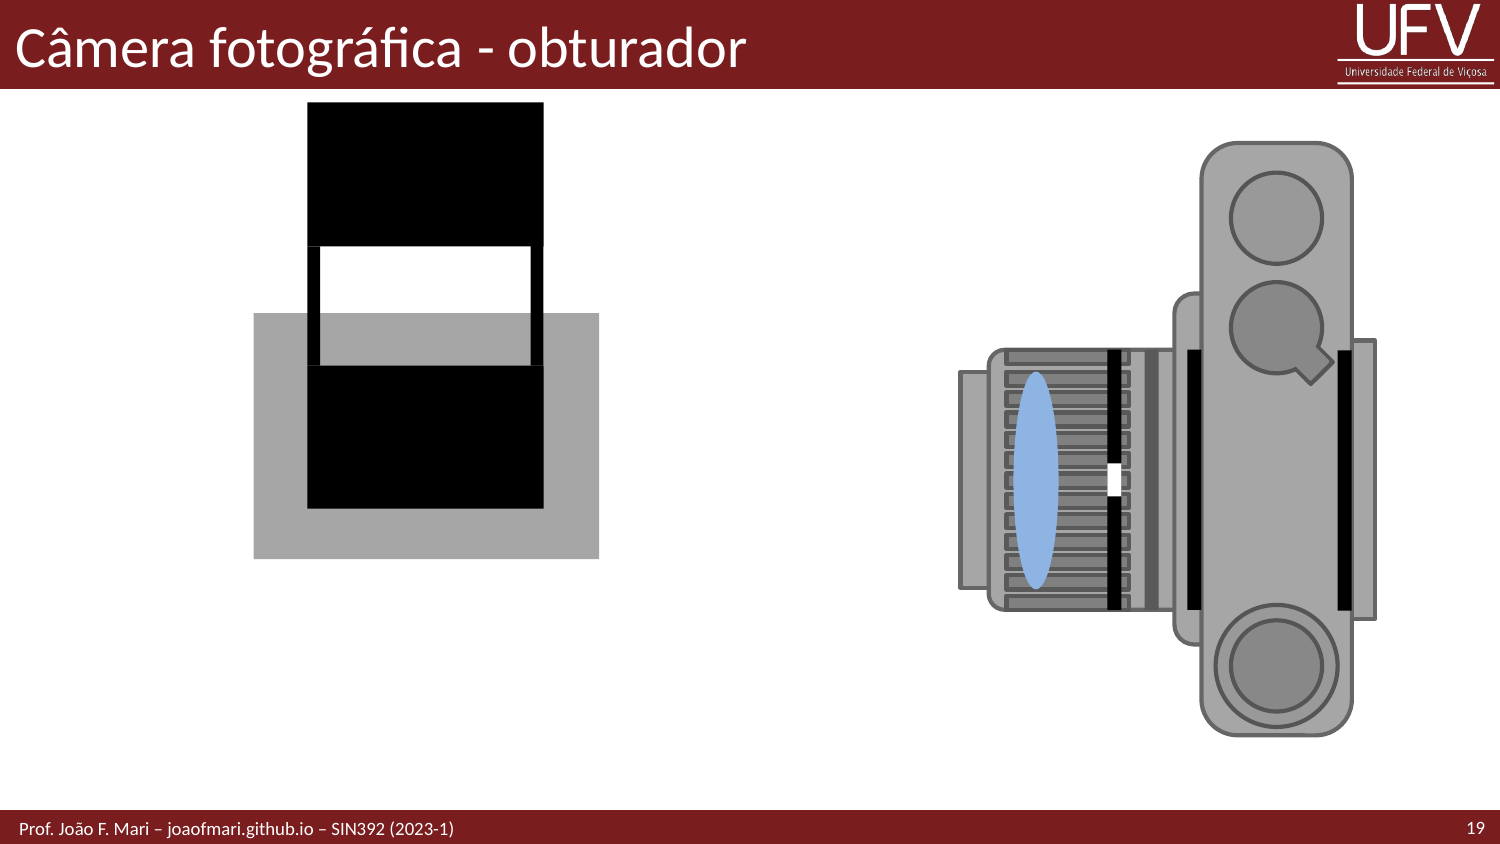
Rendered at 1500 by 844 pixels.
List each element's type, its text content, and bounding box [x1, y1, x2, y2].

text_box [251, 311, 601, 561]
title Câmera fotográfica - obturador [0, 0, 1500, 88]
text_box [960, 142, 1375, 736]
footer Prof. João F. Mari – joaofmari.github.io – SIN392 (2023-1) [0, 812, 1034, 844]
slide_number 19 [1328, 811, 1500, 844]
list [0, 88, 1500, 812]
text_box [307, 102, 544, 509]
